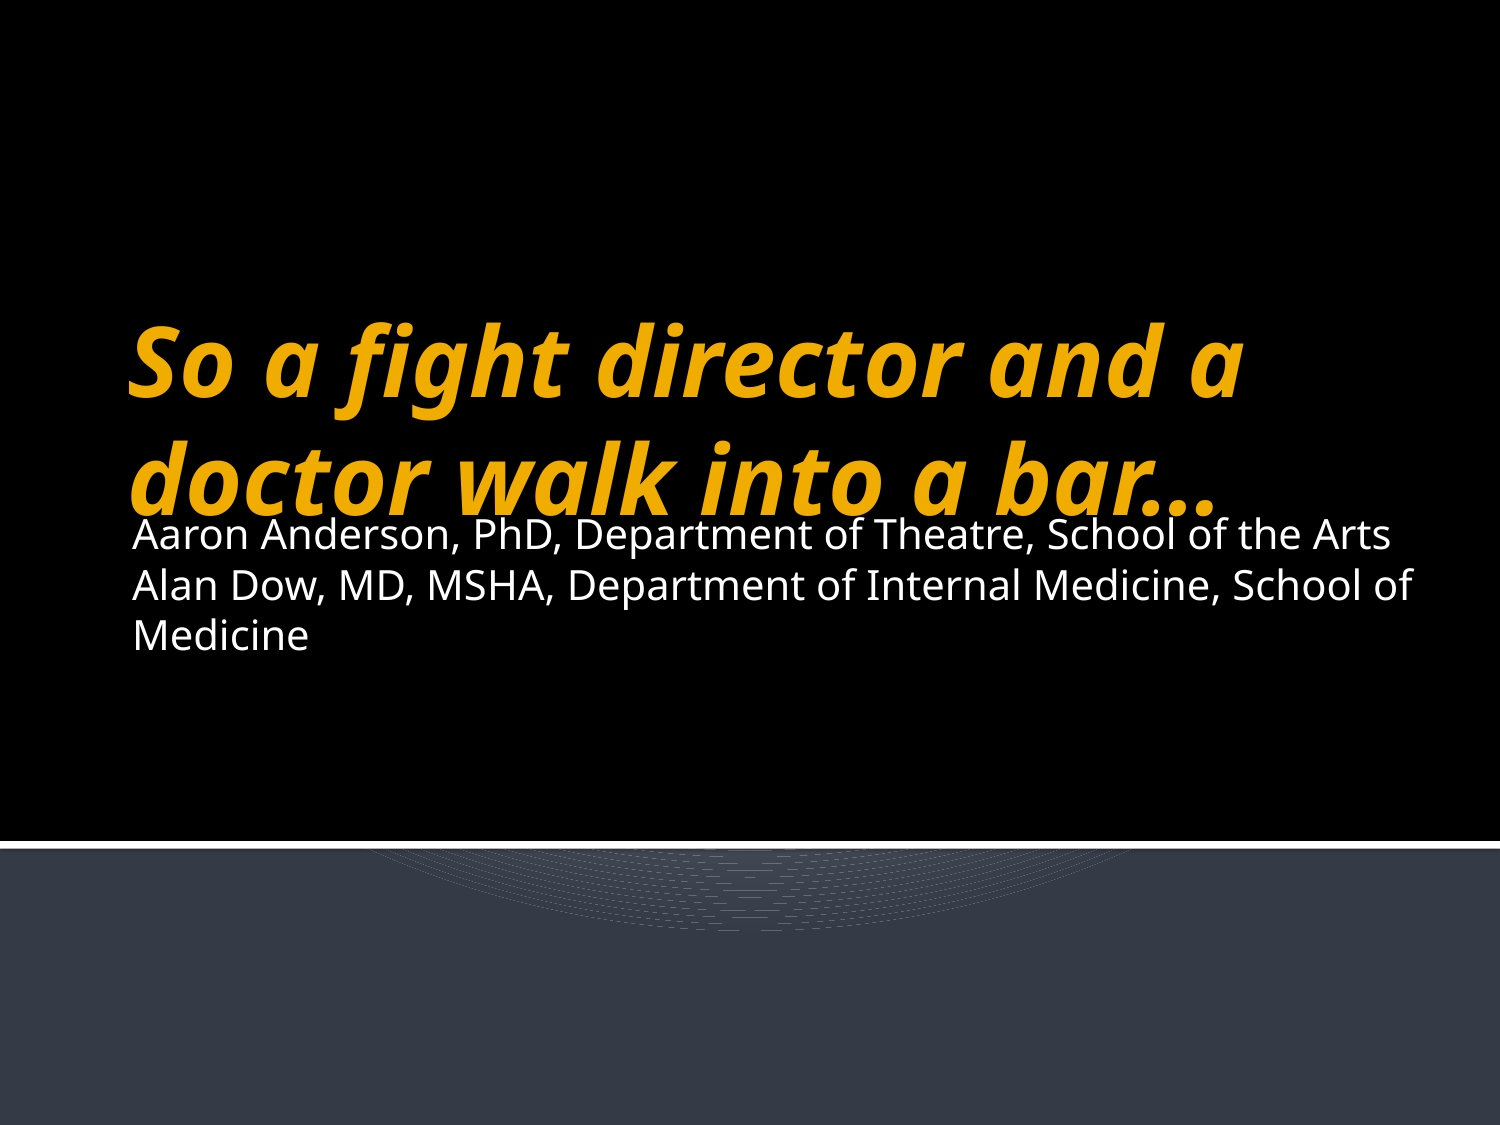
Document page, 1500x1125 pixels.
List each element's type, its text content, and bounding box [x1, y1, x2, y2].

title So a fight director and a doctor walk into a bar… [112, 299, 1438, 412]
subtitle Aaron Anderson, PhD, Department of Theatre, School of the Arts Alan Dow, MD, MSHA, Department of Internal Medicine, School of Medicine [112, 412, 1450, 659]
